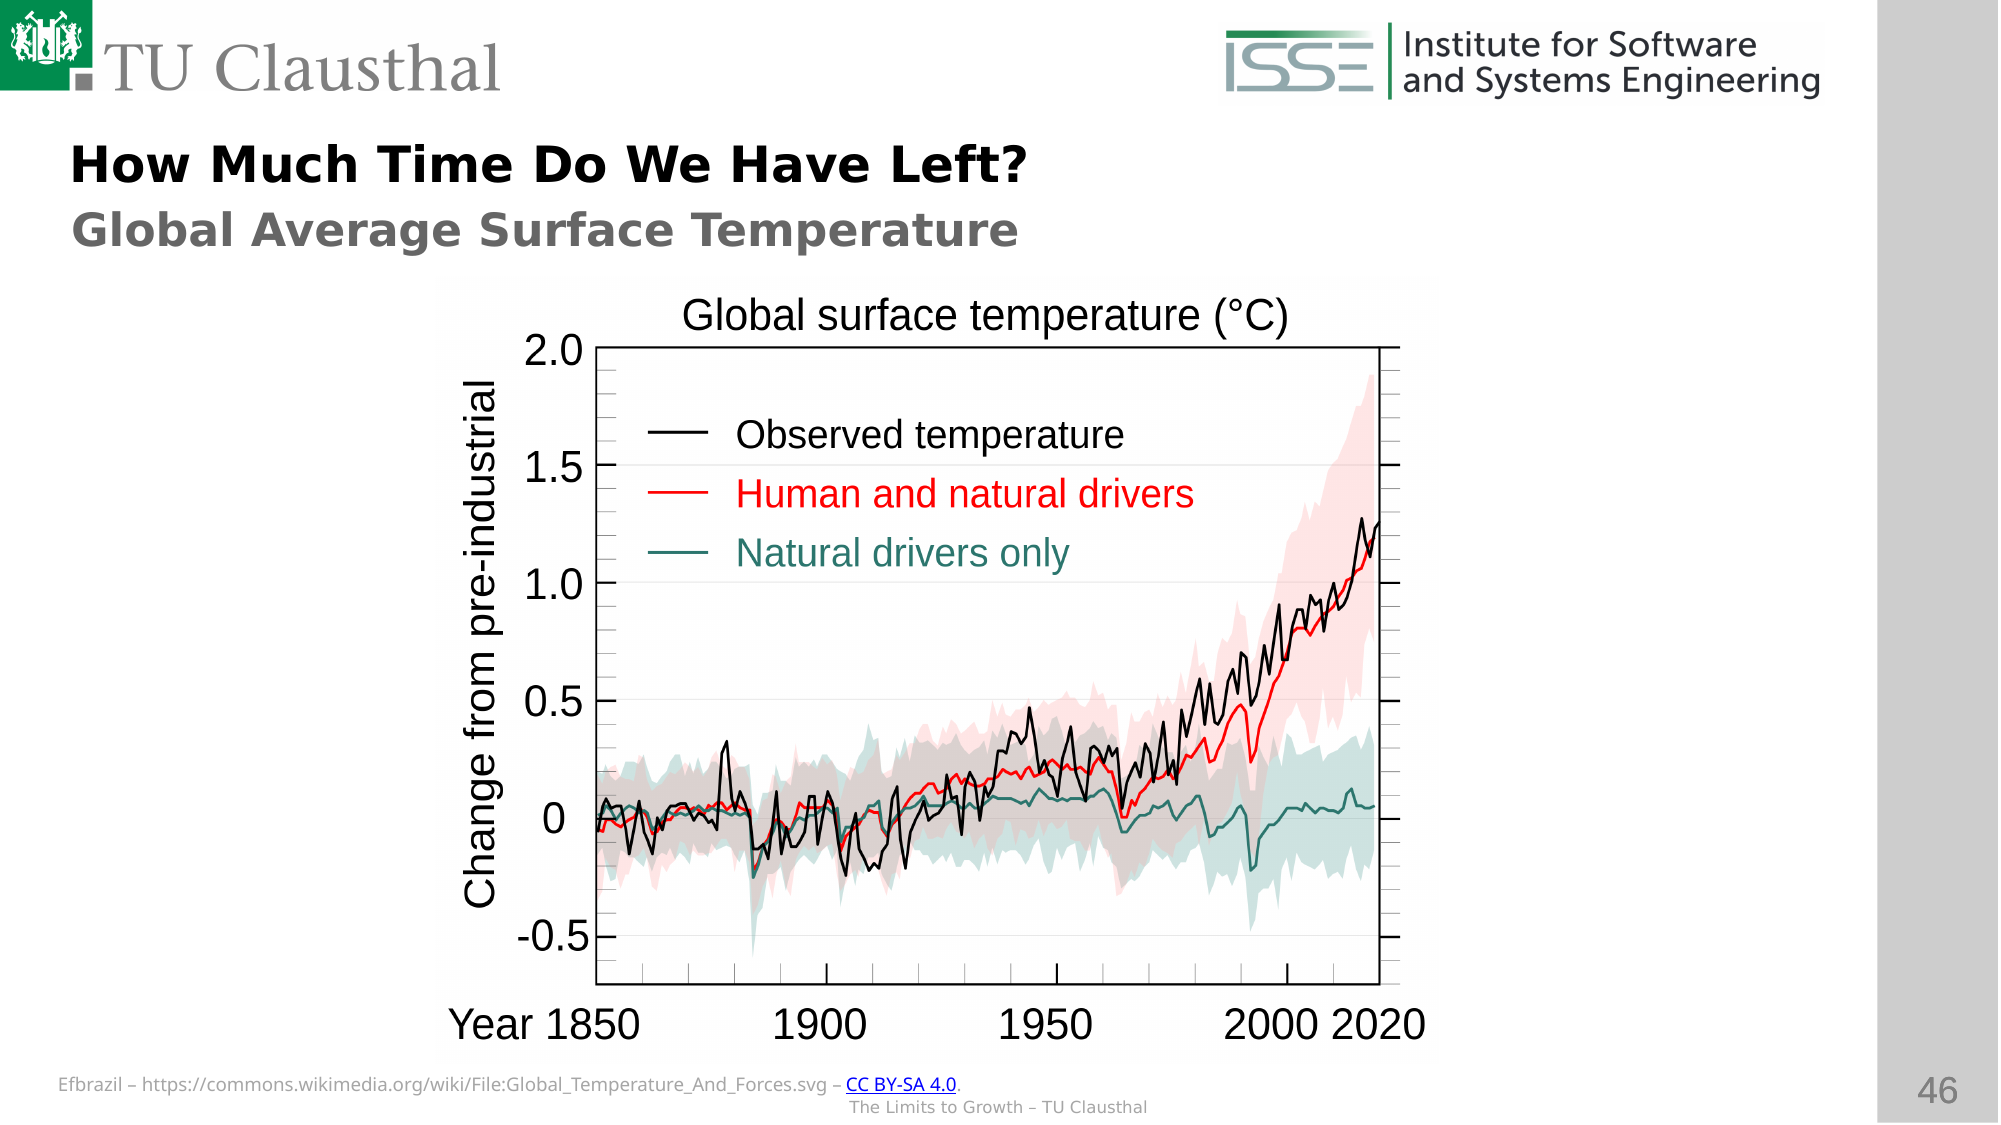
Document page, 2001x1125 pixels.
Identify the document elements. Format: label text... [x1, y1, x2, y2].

text_box Efbrazil – https://commons.wikimedia.org/wiki/File:Global_Temperature_And_Forces.svg – CC BY-SA 4.0. [43, 1064, 1319, 1106]
picture [1218, 22, 1825, 106]
text_box Global Average Surface Temperature [70, 188, 1769, 269]
text_box How Much Time Do We Have Left? [55, 125, 1817, 206]
picture [0, 0, 500, 91]
picture [434, 276, 1439, 1064]
